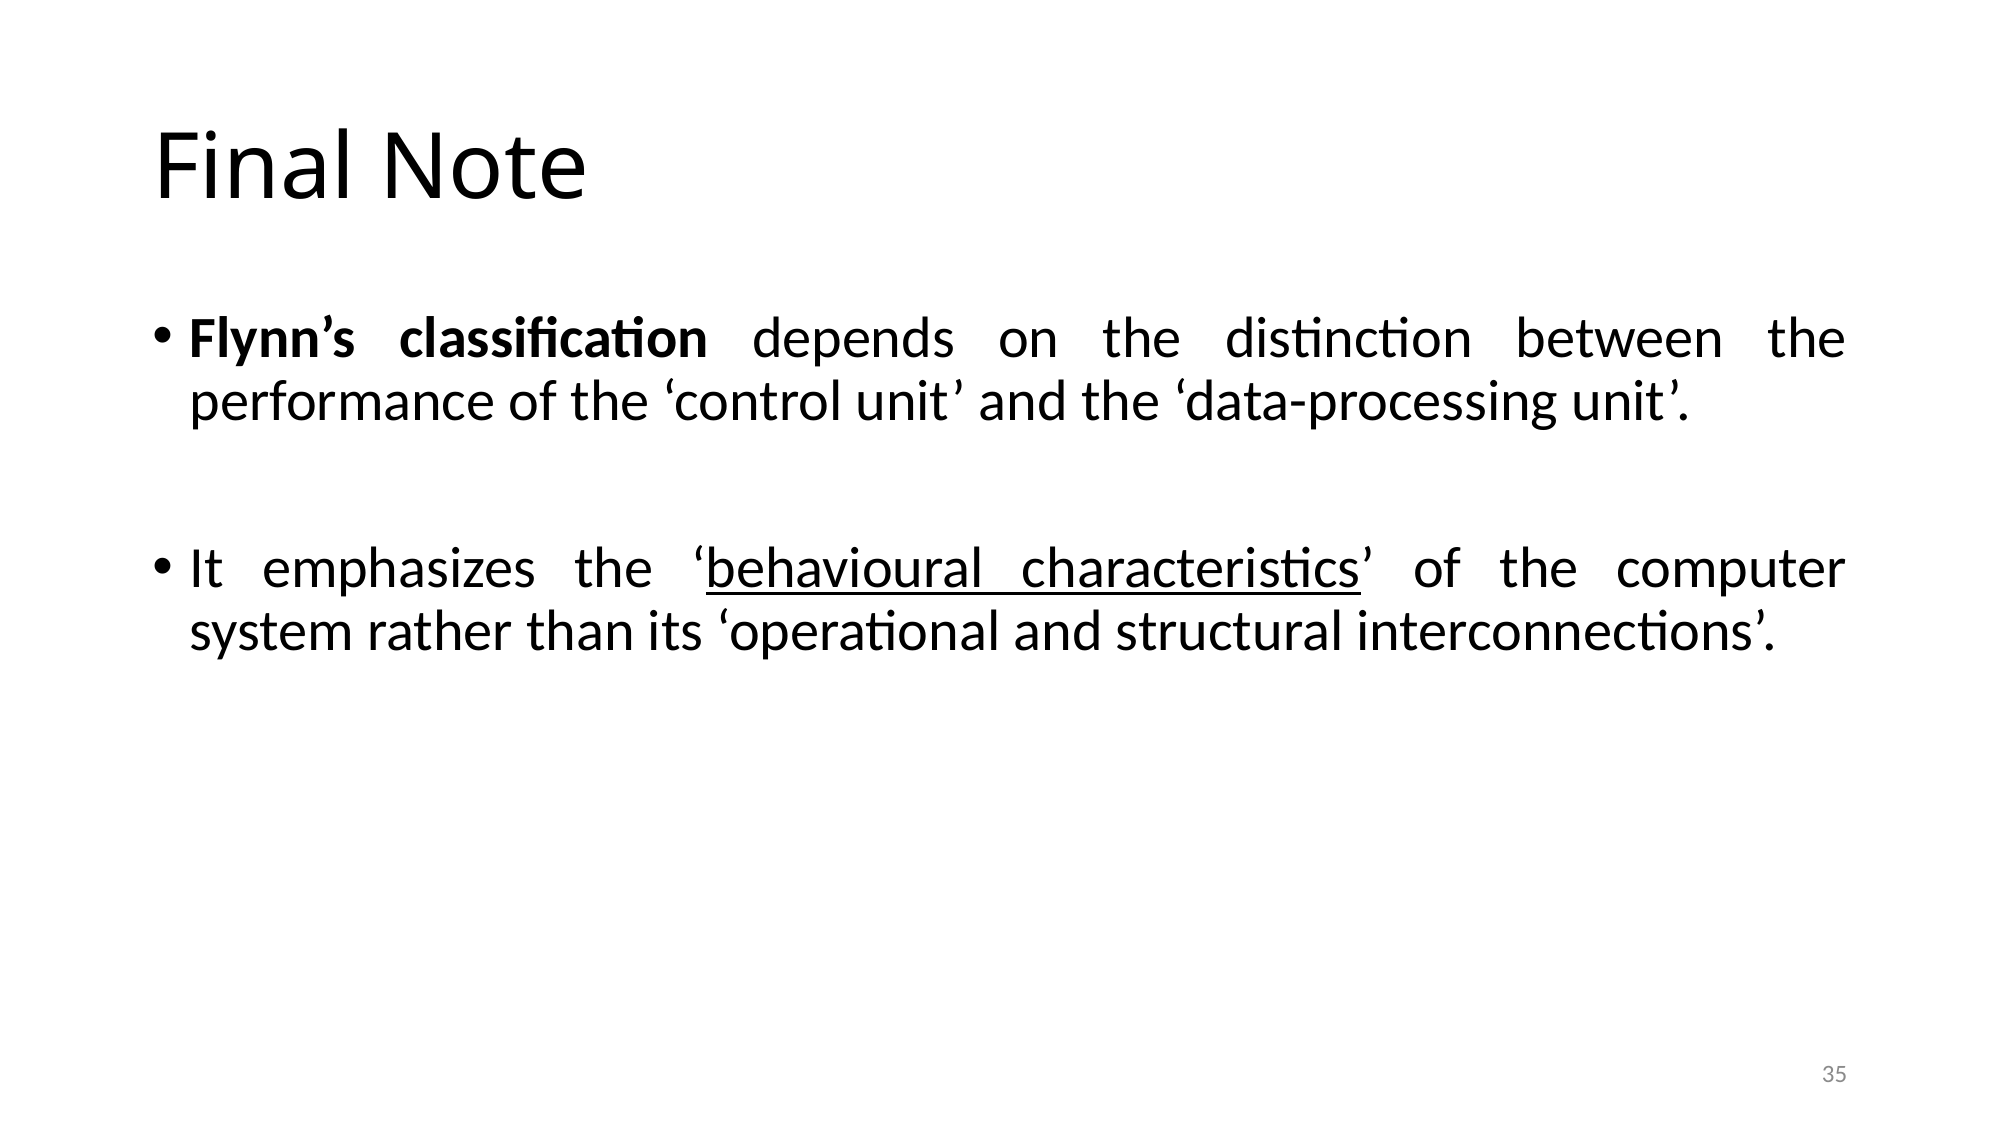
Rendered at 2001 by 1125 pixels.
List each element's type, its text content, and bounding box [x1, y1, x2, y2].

title Final Note [137, 59, 1863, 278]
slide_number 35 [1412, 1042, 1863, 1103]
list Flynn’s classification depends on the distinction between the performance of the ‘control unit’ and the ‘data-processing unit’. It emphasizes the ‘behavioural characteristics’ of the computer system rather than its ‘operational and structural interconnections’. [137, 299, 1863, 1014]
